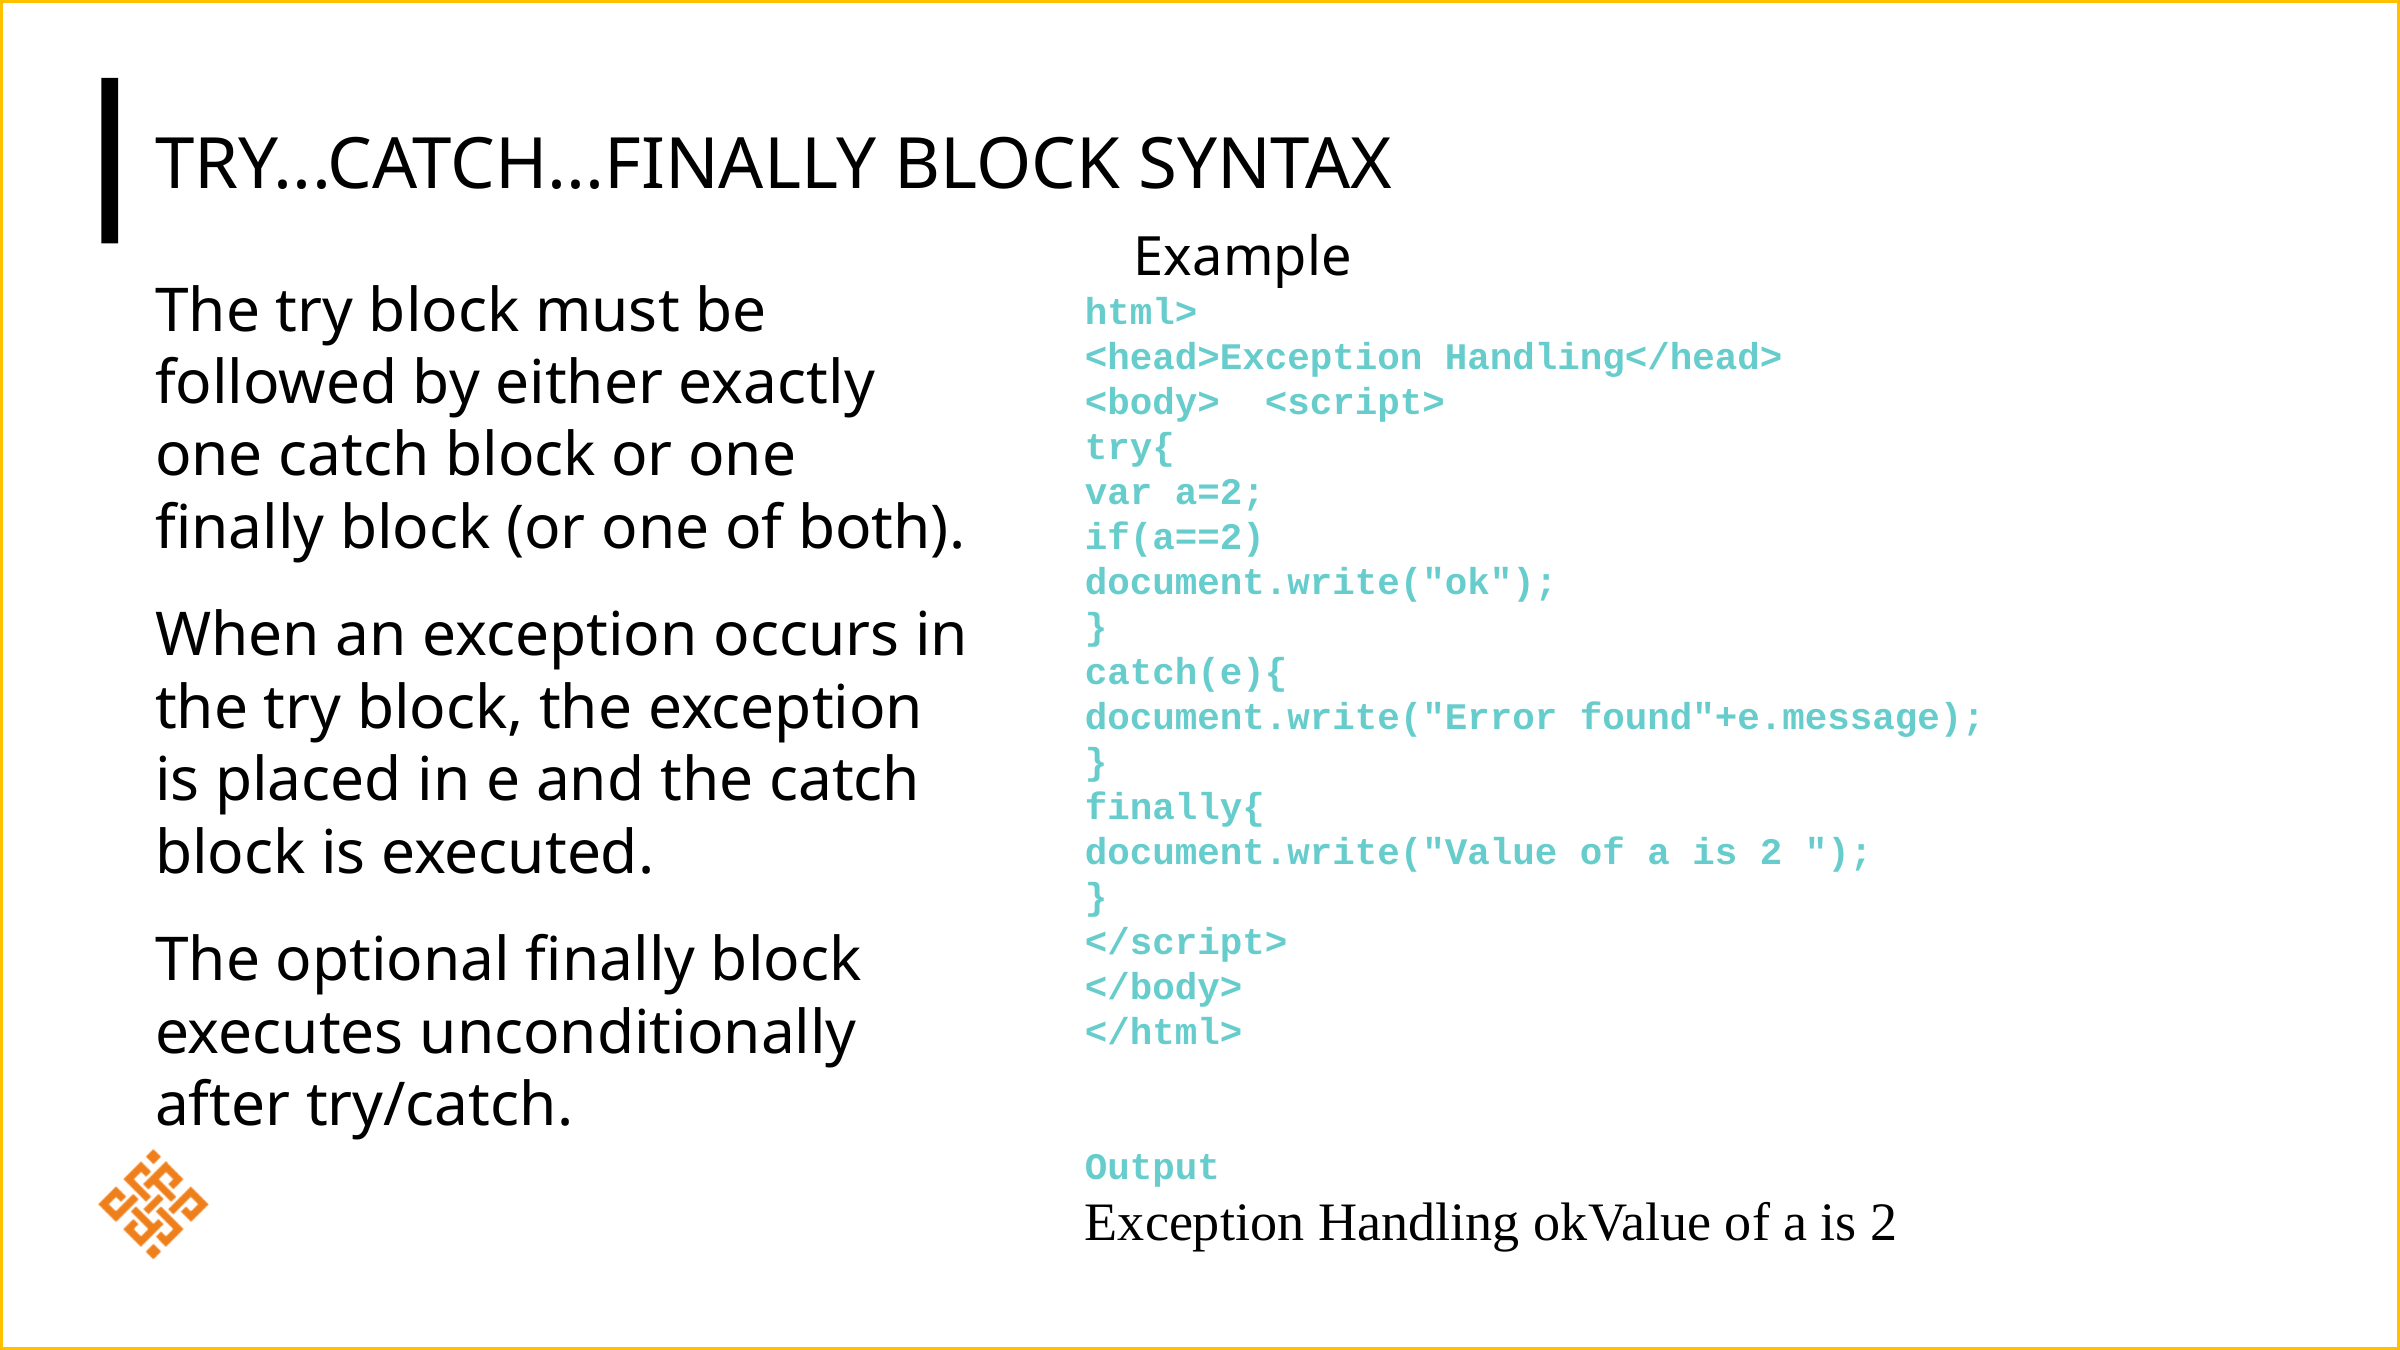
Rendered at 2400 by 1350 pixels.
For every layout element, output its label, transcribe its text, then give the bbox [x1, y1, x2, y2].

list The try block must be followed by either exactly one catch block or one finally block (or one of both). When an exception occurs in the try block, the exception is placed in e and the catch block is executed. The optional finally block executes unconditionally after try/catch. [136, 261, 1000, 1272]
picture [75, 1058, 235, 1350]
title try...catch...finally block syntax [136, 77, 1697, 243]
text_box Example html> <head>Exception Handling</head> <body> <script> try{ var a=2; if(a==2) document.write("ok"); } catch(e){ document.write("Error found"+e.message); } finally{ document.write("Value of a is 2 "); } </script> </body> </html> Output Exception Handling okValue of a is 2 [1070, 214, 2358, 1259]
